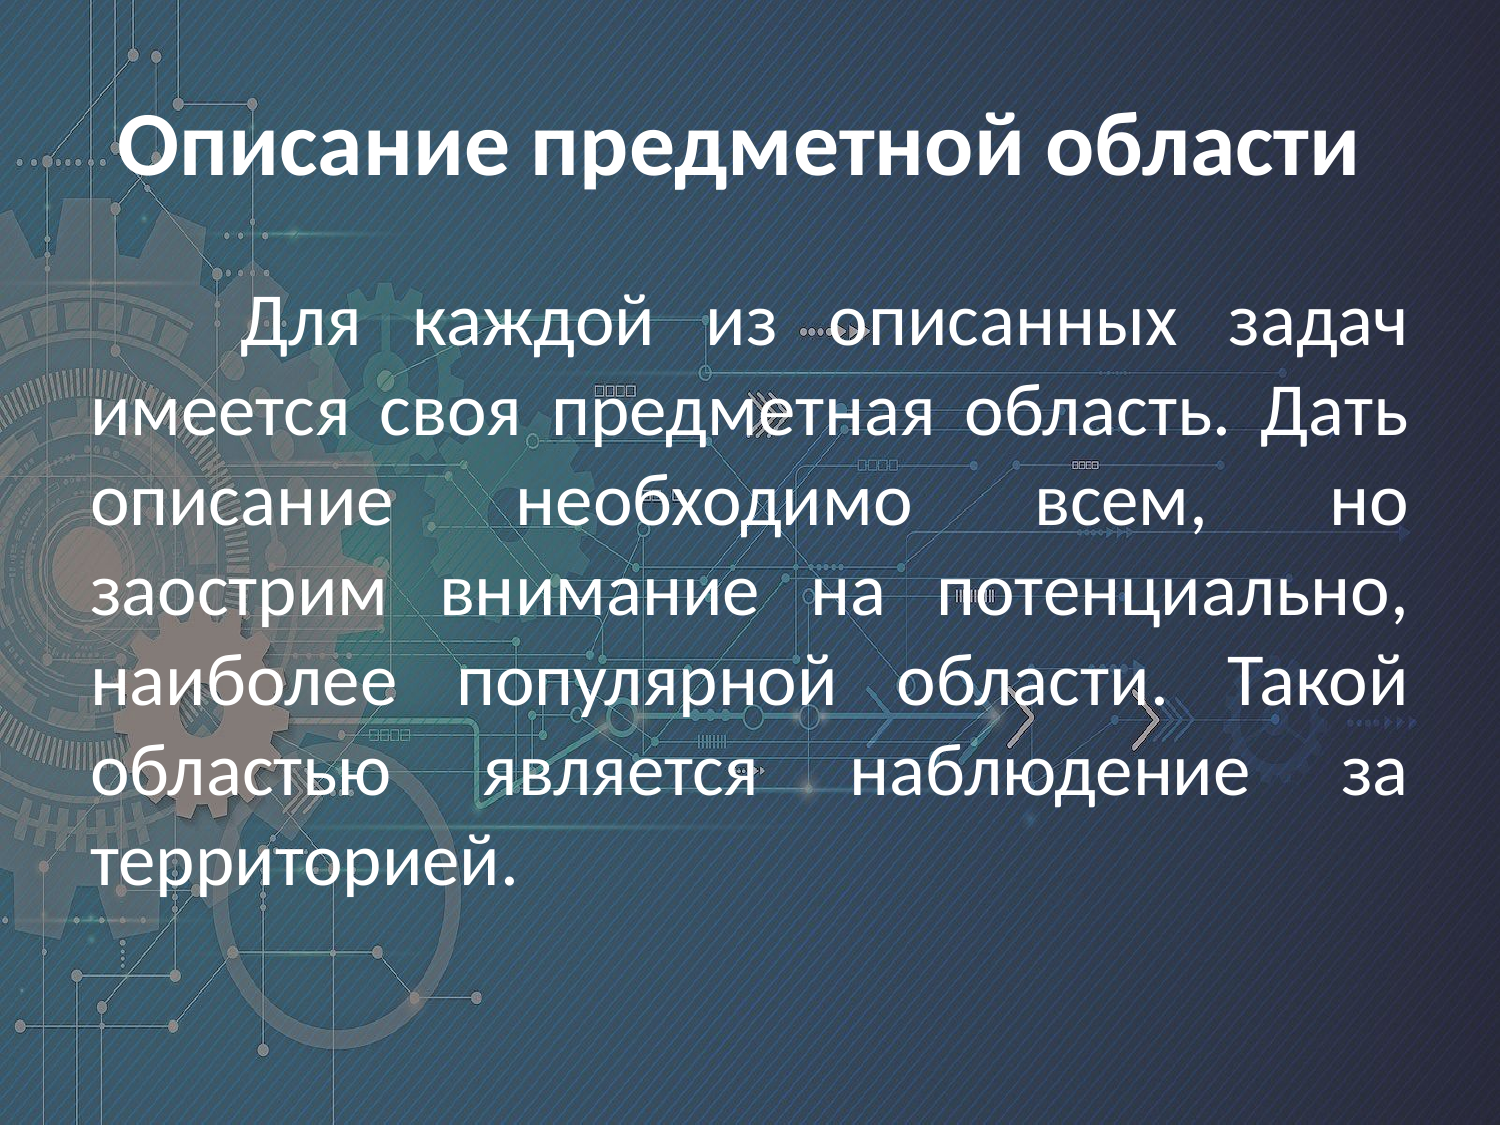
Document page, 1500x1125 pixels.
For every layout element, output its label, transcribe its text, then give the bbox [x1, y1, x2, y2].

title Описание предметной области [75, 45, 1425, 233]
picture [0, 0, 1500, 1125]
list Для каждой из описанных задач имеется своя предметная область. Дать описание необходимо всем, но заострим внимание на потенциально, наиболее популярной области. Такой областью является наблюдение за территорией. [75, 262, 1425, 1005]
